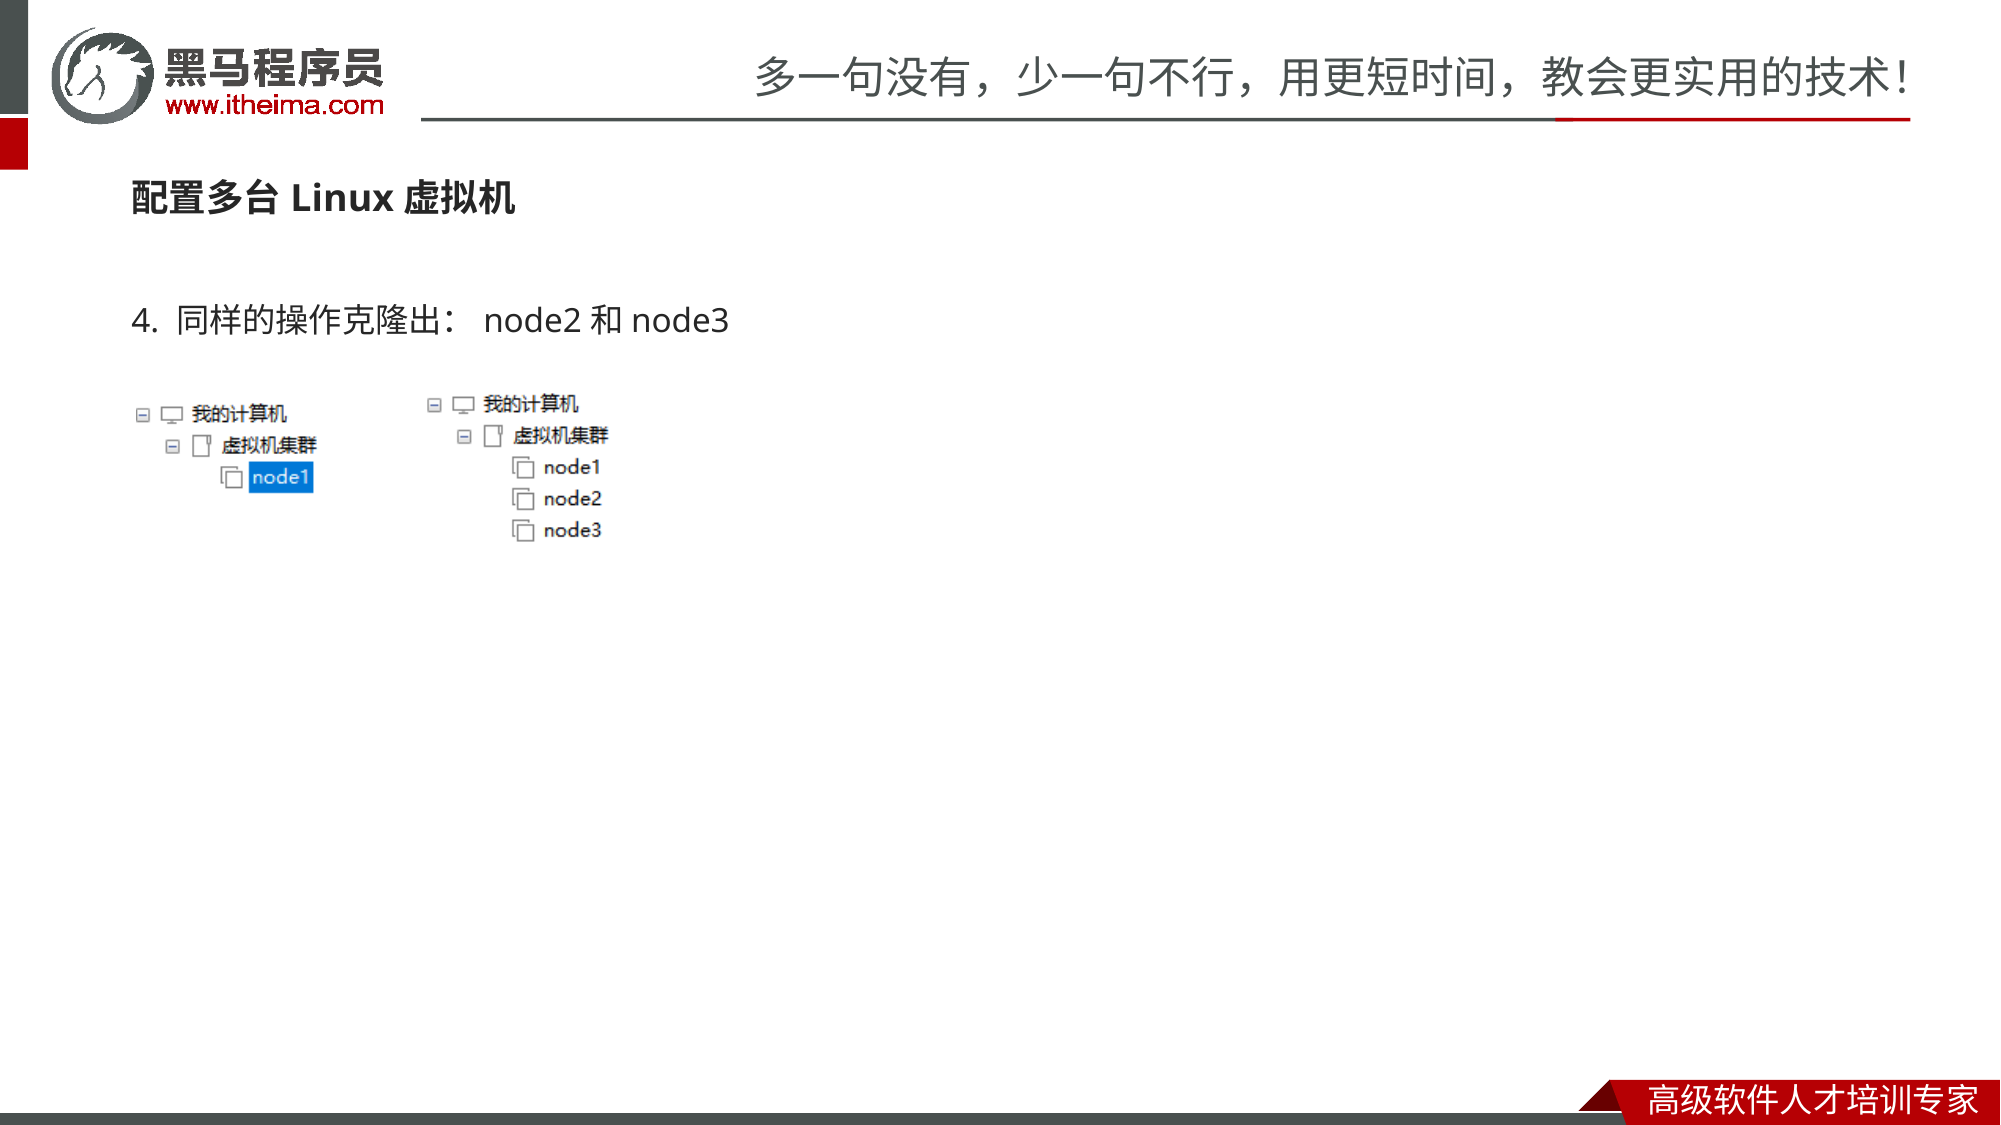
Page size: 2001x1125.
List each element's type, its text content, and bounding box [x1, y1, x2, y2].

picture [136, 398, 364, 498]
list 配置多台Linux虚拟机 [116, 154, 1872, 239]
picture [426, 389, 643, 545]
picture [50, 26, 384, 125]
list 4. 同样的操作克隆出：node2和node3 [116, 271, 1872, 964]
